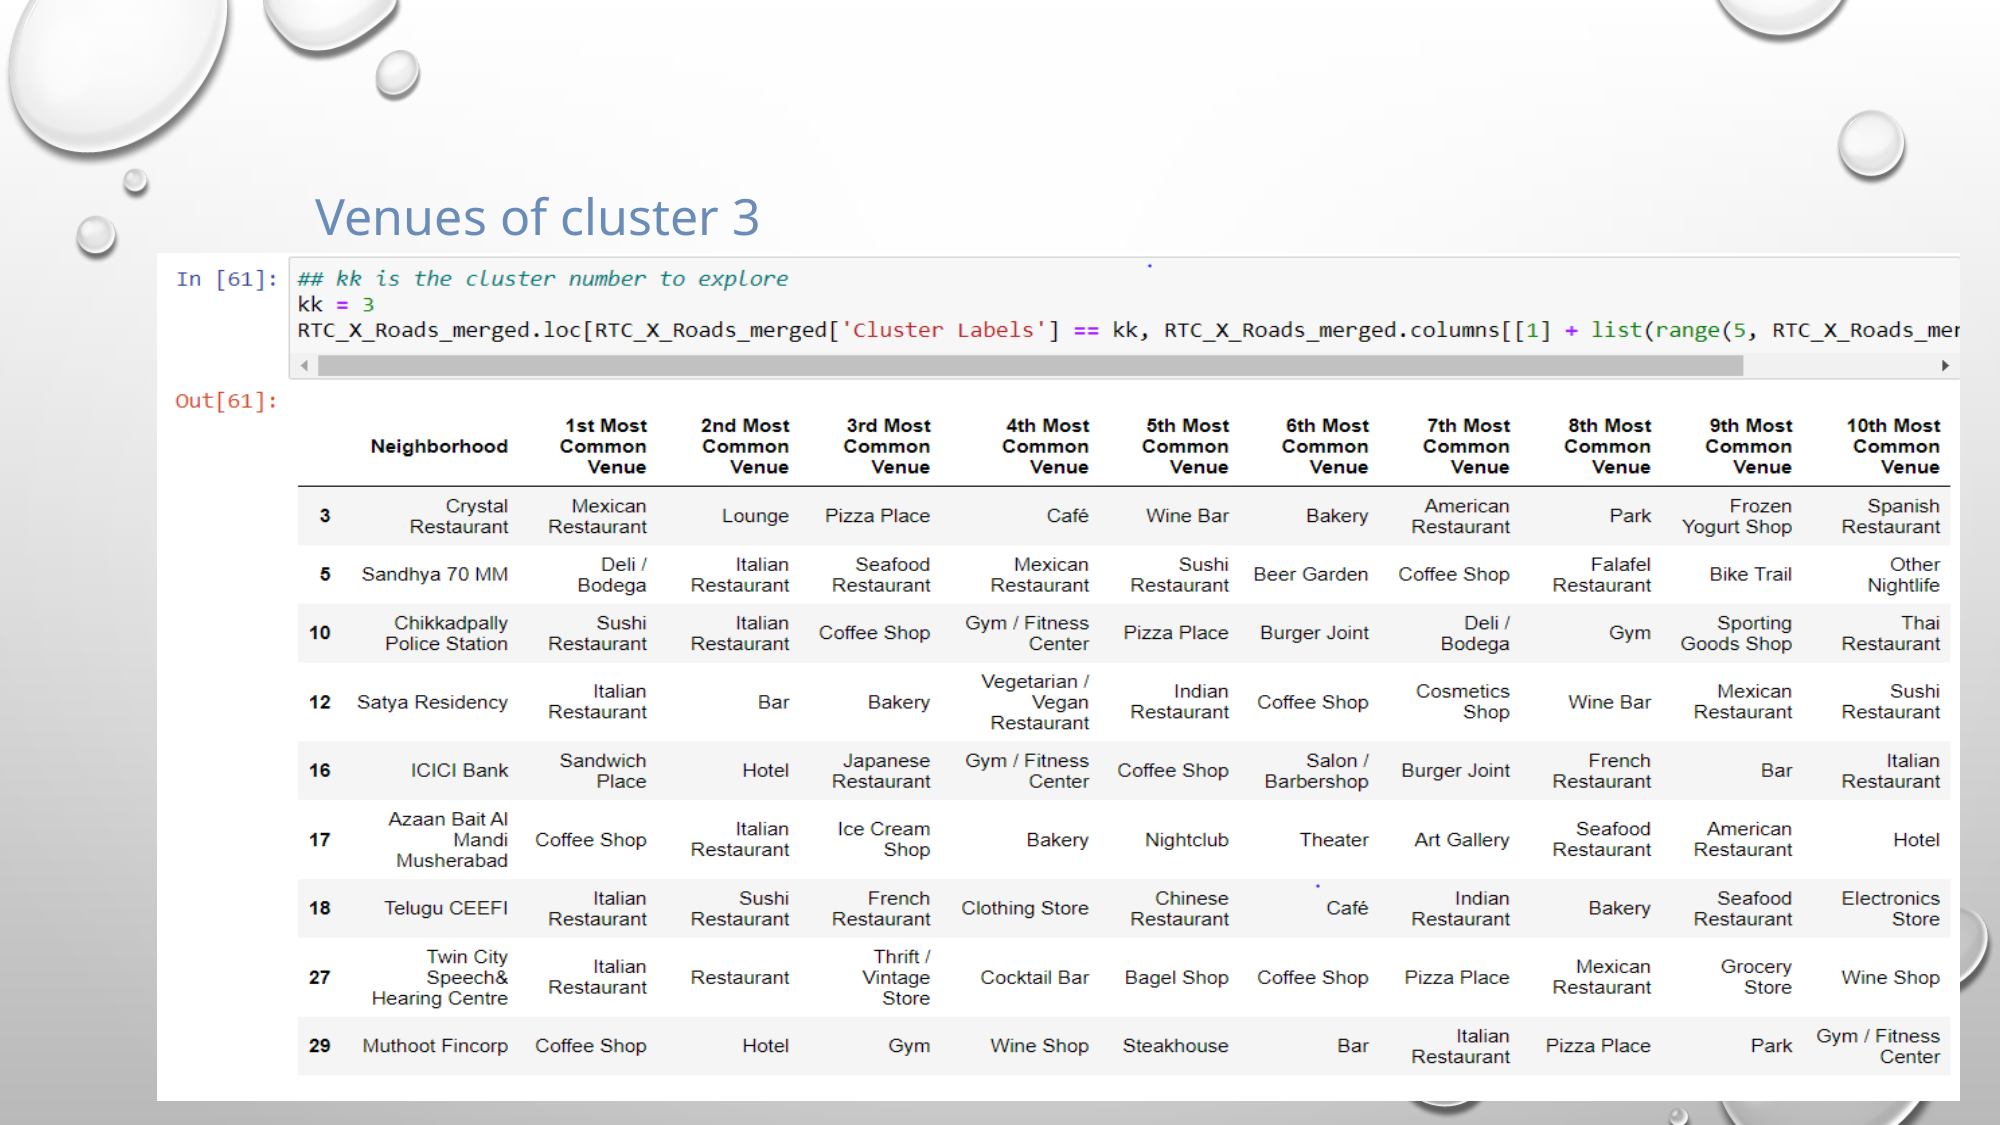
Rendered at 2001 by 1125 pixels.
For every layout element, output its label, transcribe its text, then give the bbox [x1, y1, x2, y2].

text_box Venues of cluster 3 [301, 178, 1049, 253]
picture [0, 0, 2000, 1125]
